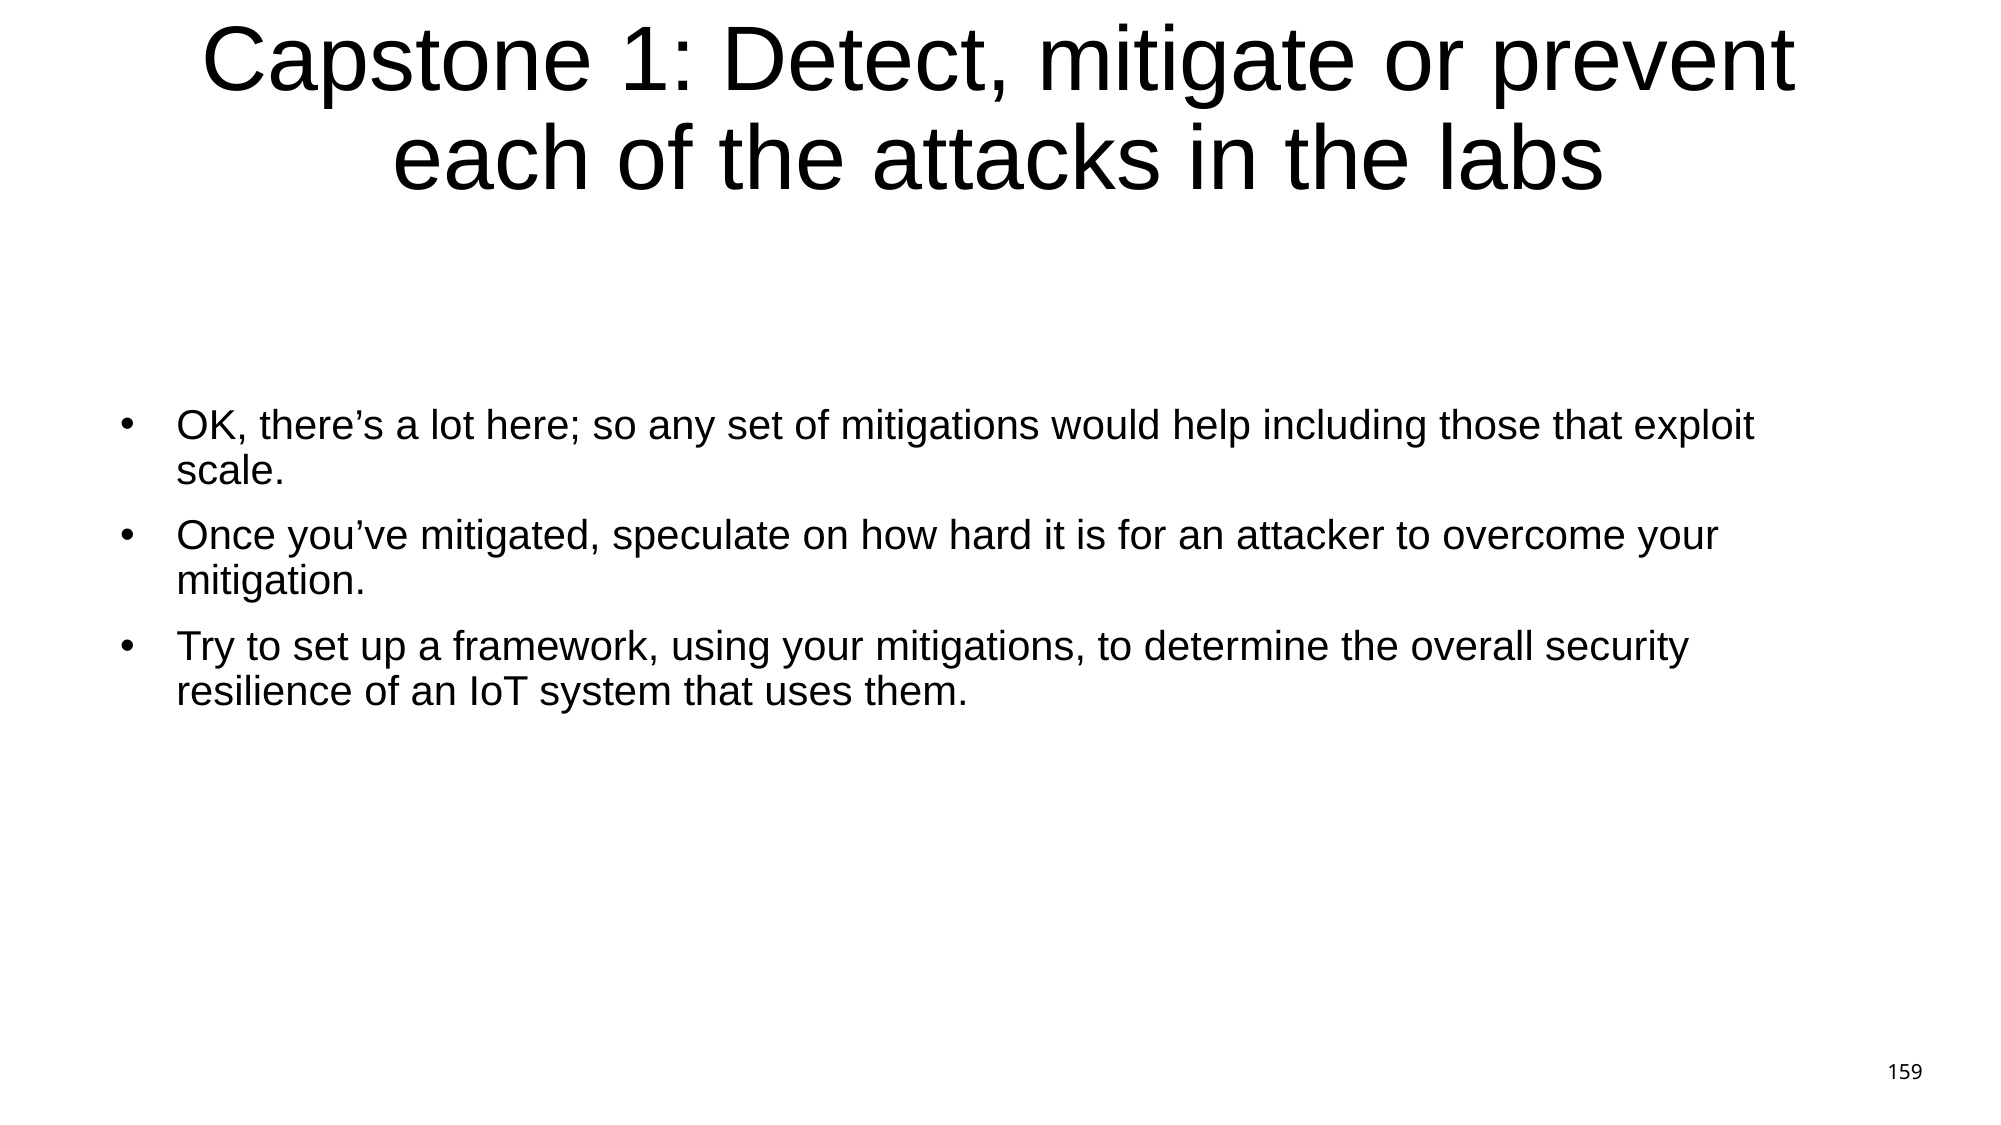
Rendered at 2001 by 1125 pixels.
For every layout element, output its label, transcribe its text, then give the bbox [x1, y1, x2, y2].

slide_number 159 [1855, 1042, 1955, 1103]
title Capstone 1: Detect, mitigate or prevent each of the attacks in the labs [110, 38, 1890, 182]
list OK, there’s a lot here; so any set of mitigations would help including those that exploit scale. Once you’ve mitigated, speculate on how hard it is for an attacker to overcome your mitigation. Try to set up a framework, using your mitigations, to determine the overall security resilience of an IoT system that uses them. [104, 395, 1890, 1008]
